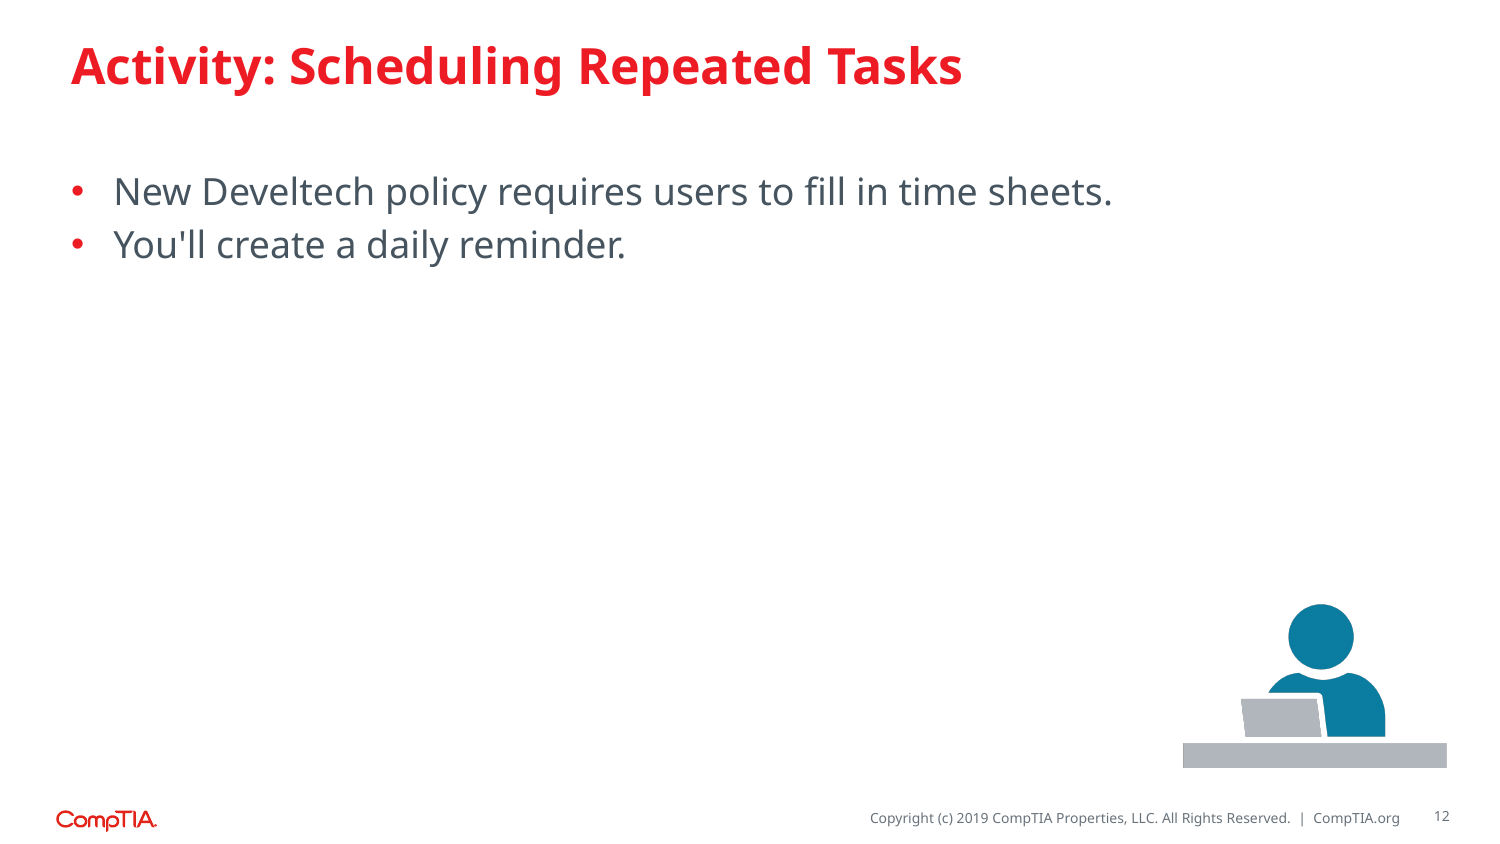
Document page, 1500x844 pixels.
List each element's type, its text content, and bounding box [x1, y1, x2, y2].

title Activity: Scheduling Repeated Tasks [56, 12, 1350, 117]
slide_number 12 [1407, 800, 1450, 835]
list New Develtech policy requires users to fill in time sheets. You'll create a daily reminder. [56, 160, 1444, 768]
